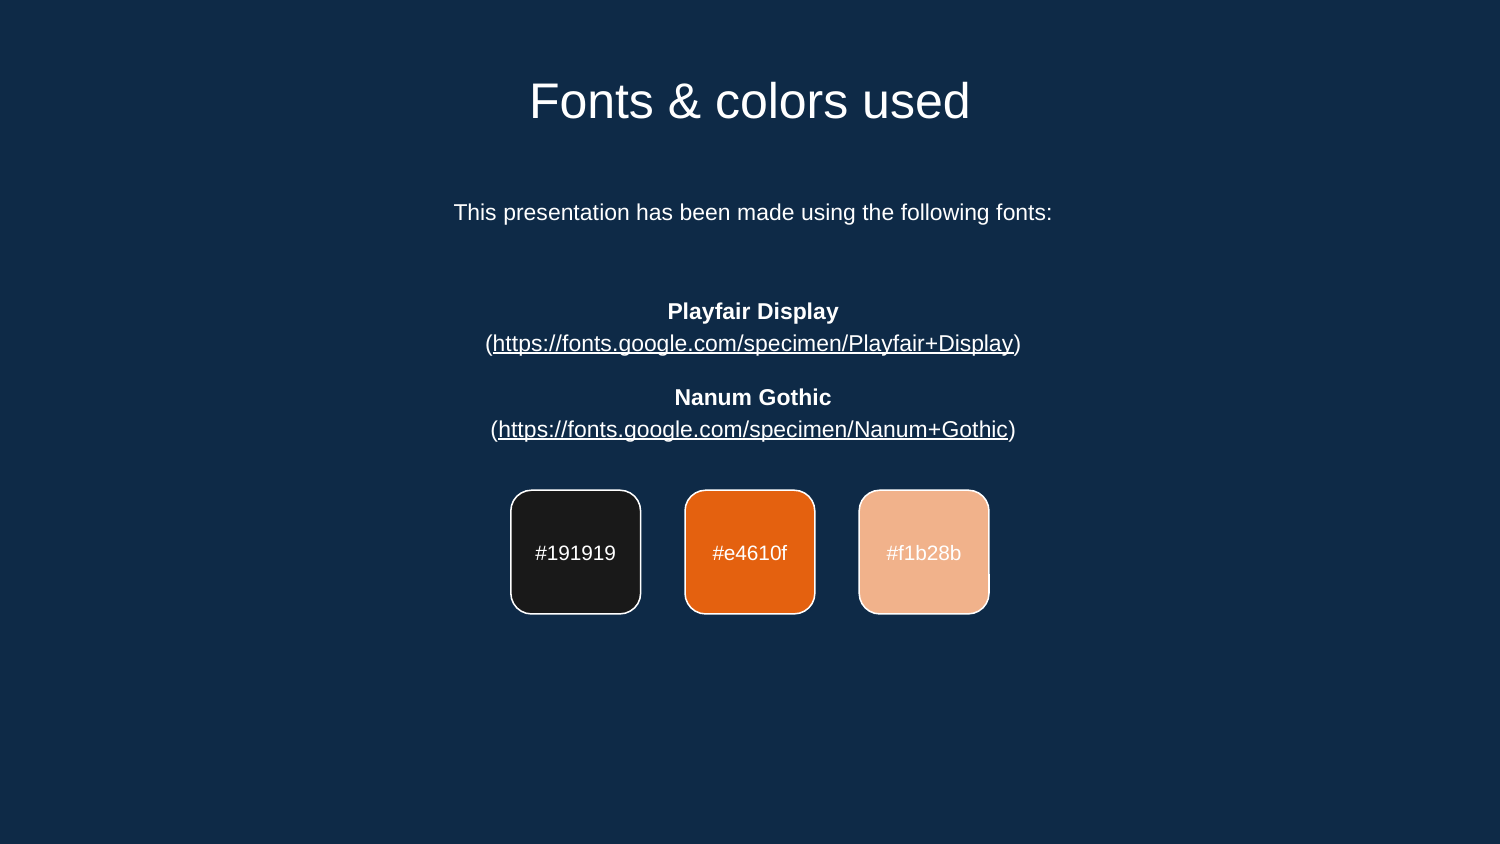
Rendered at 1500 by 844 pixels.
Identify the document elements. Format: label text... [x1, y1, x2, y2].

list Playfair Display (https://fonts.google.com/specimen/Playfair+Display) Nanum Gothic (https://fonts.google.com/specimen/Nanum+Gothic) [175, 264, 1332, 470]
text_box [859, 589, 989, 614]
text_box #e4610f [685, 515, 815, 589]
text_box #191919 [510, 515, 641, 589]
text_box #f1b28b [859, 515, 989, 589]
text_box [685, 589, 815, 614]
text_box [859, 490, 989, 515]
list This presentation has been made using the following fonts: [175, 178, 1332, 251]
text_box [685, 490, 815, 515]
title Fonts & colors used [171, 53, 1328, 133]
text_box [510, 490, 641, 515]
text_box [510, 589, 641, 614]
